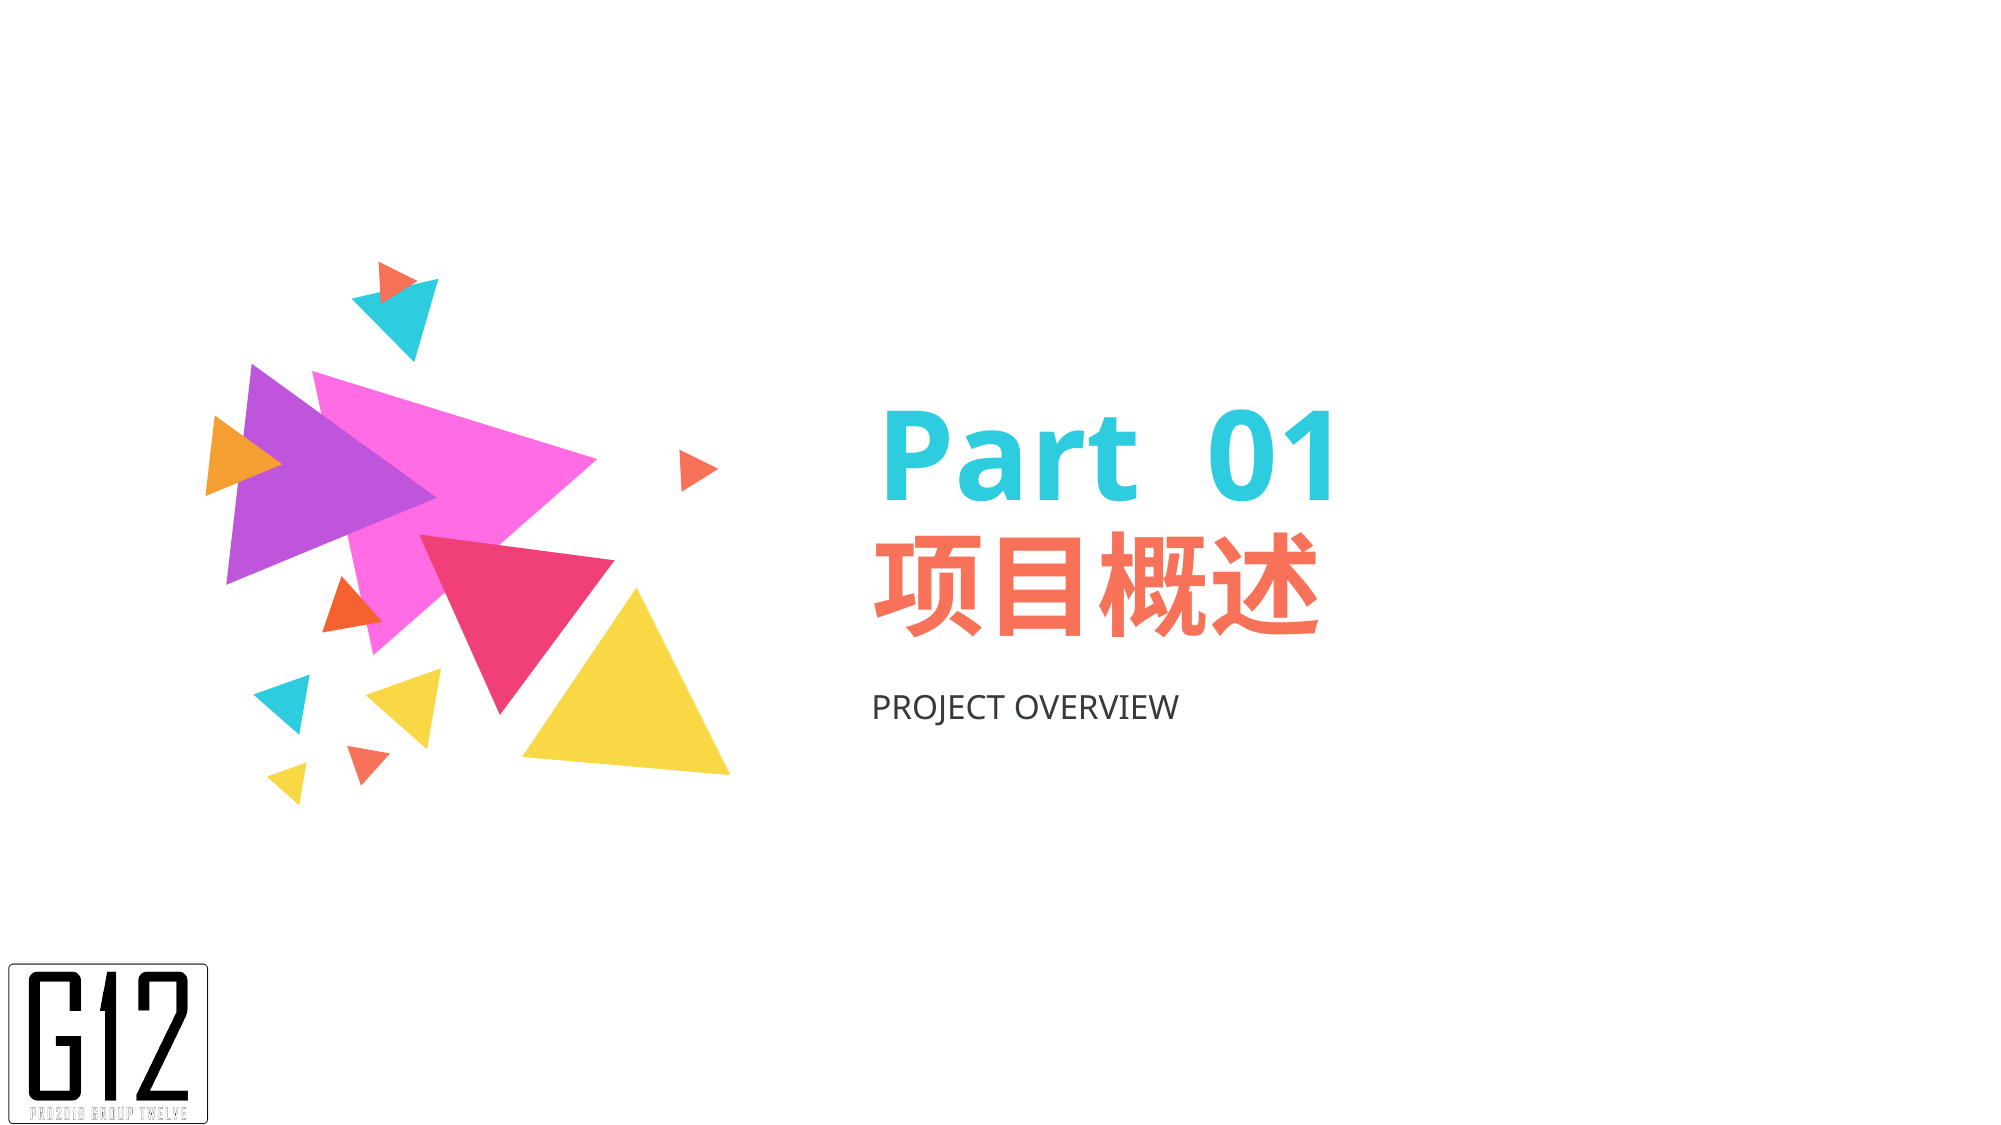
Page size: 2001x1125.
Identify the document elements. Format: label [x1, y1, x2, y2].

text_box [225, 361, 439, 587]
text_box [520, 585, 733, 777]
text_box [377, 259, 420, 306]
text_box [204, 413, 285, 498]
text_box [363, 666, 443, 752]
text_box [310, 369, 600, 658]
text_box [678, 447, 721, 494]
text_box [320, 574, 385, 634]
text_box [264, 760, 308, 808]
picture [3, 942, 214, 1125]
text_box [251, 672, 312, 737]
text_box [349, 277, 440, 365]
text_box [856, 368, 1919, 735]
text_box [345, 744, 392, 788]
text_box [417, 533, 617, 717]
